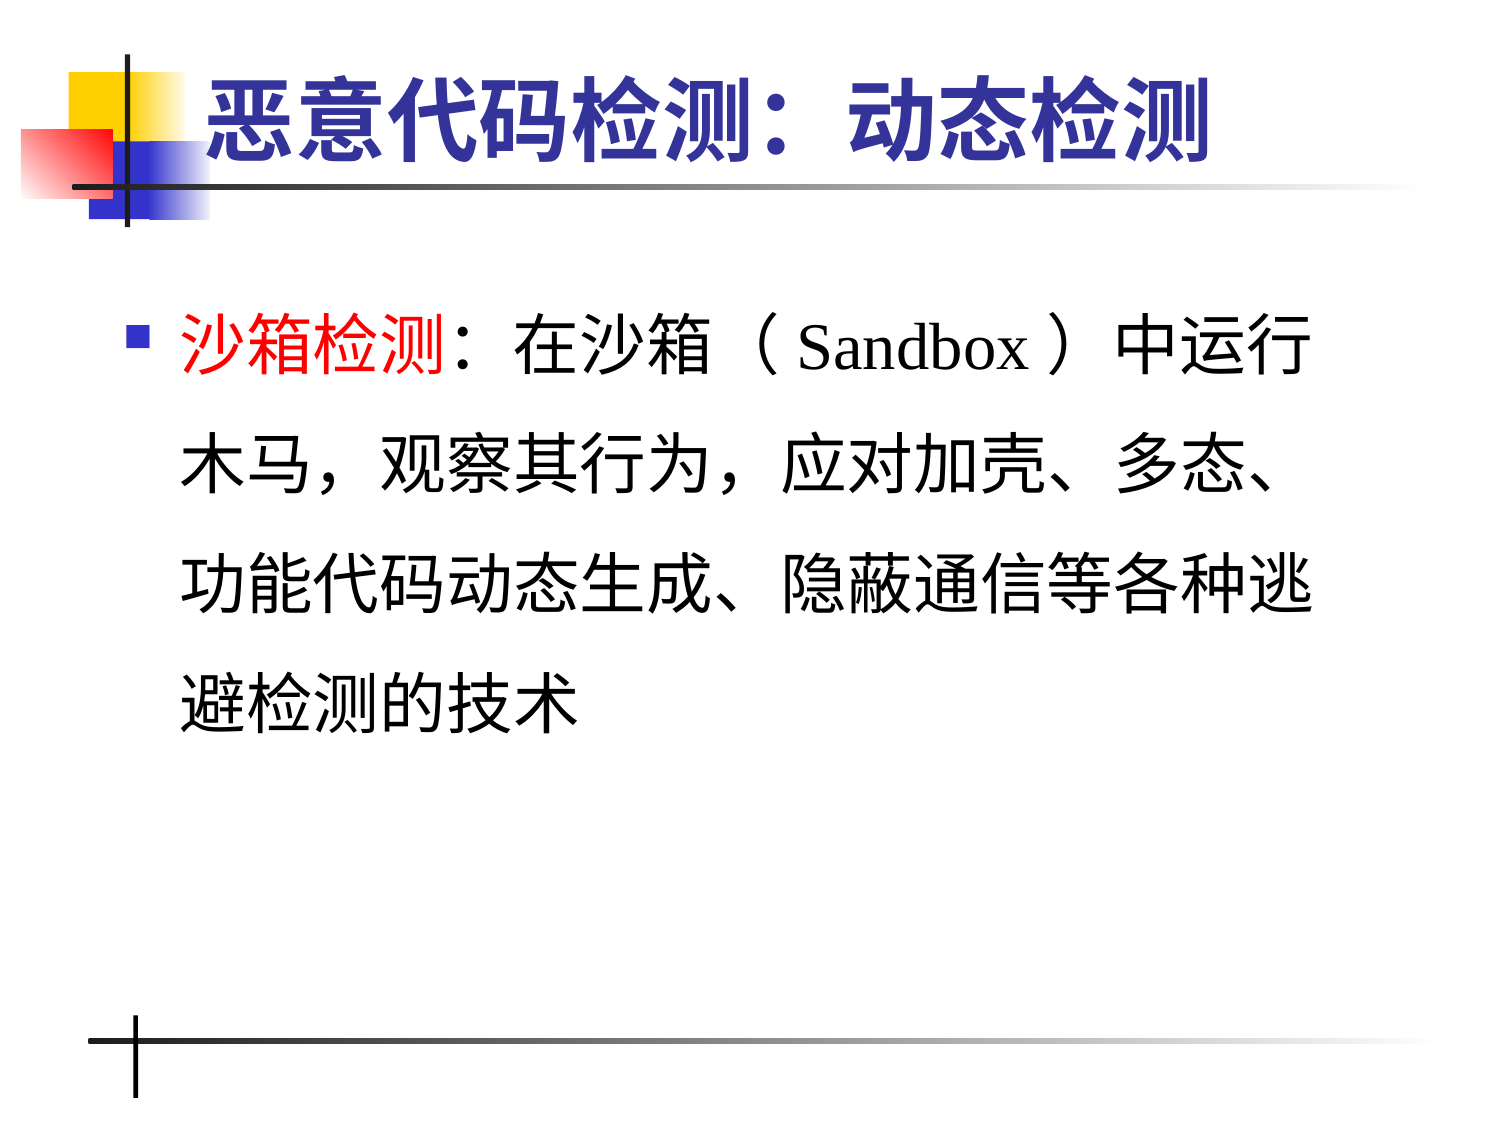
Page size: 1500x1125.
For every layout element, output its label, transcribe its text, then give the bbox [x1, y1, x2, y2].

title 恶意代码检测：动态检测 [188, 23, 1468, 181]
list 沙箱检测：在沙箱（Sandbox）中运行木马，观察其行为，应对加壳、多态、功能代码动态生成、隐蔽通信等各种逃避检测的技术 [107, 254, 1384, 931]
